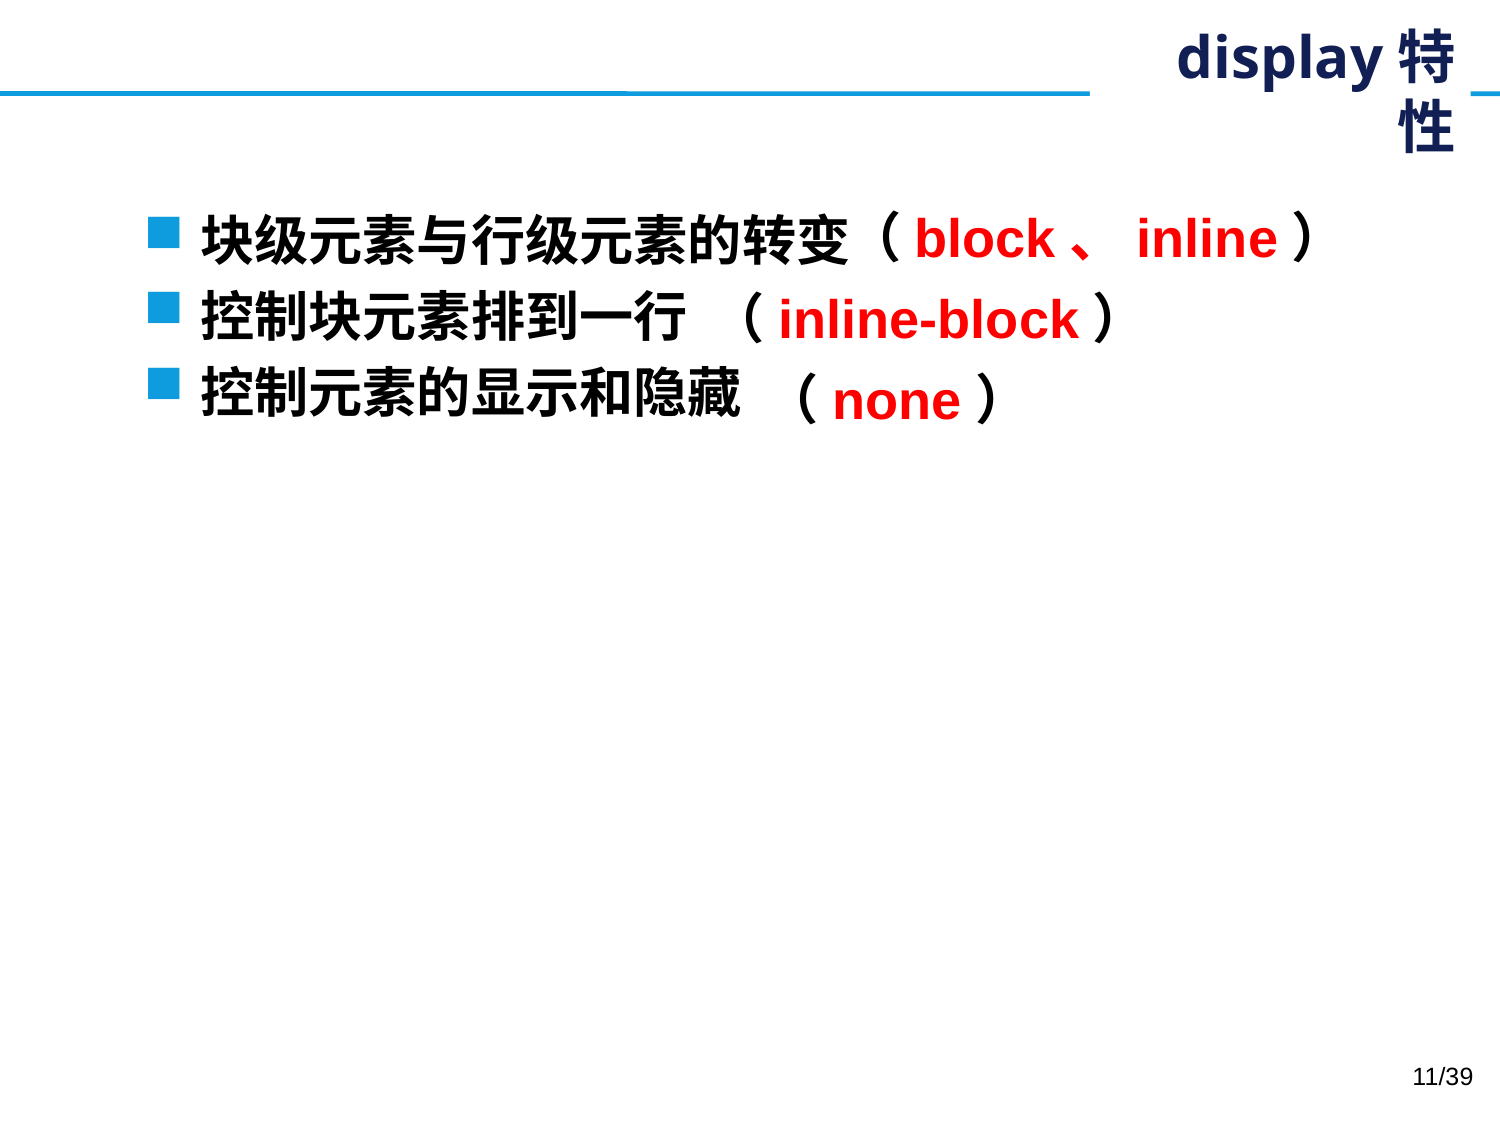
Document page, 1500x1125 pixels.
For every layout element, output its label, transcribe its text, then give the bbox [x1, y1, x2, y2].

text_box （none） [750, 357, 1044, 438]
title display特性 [1089, 46, 1471, 133]
text_box （block、inline） [832, 196, 1361, 276]
text_box （inline-block） [696, 277, 1162, 357]
slide_number 11/39 [1138, 1053, 1489, 1114]
list 块级元素与行级元素的转变 控制块元素排到一行 控制元素的显示和隐藏 [128, 199, 1383, 1043]
